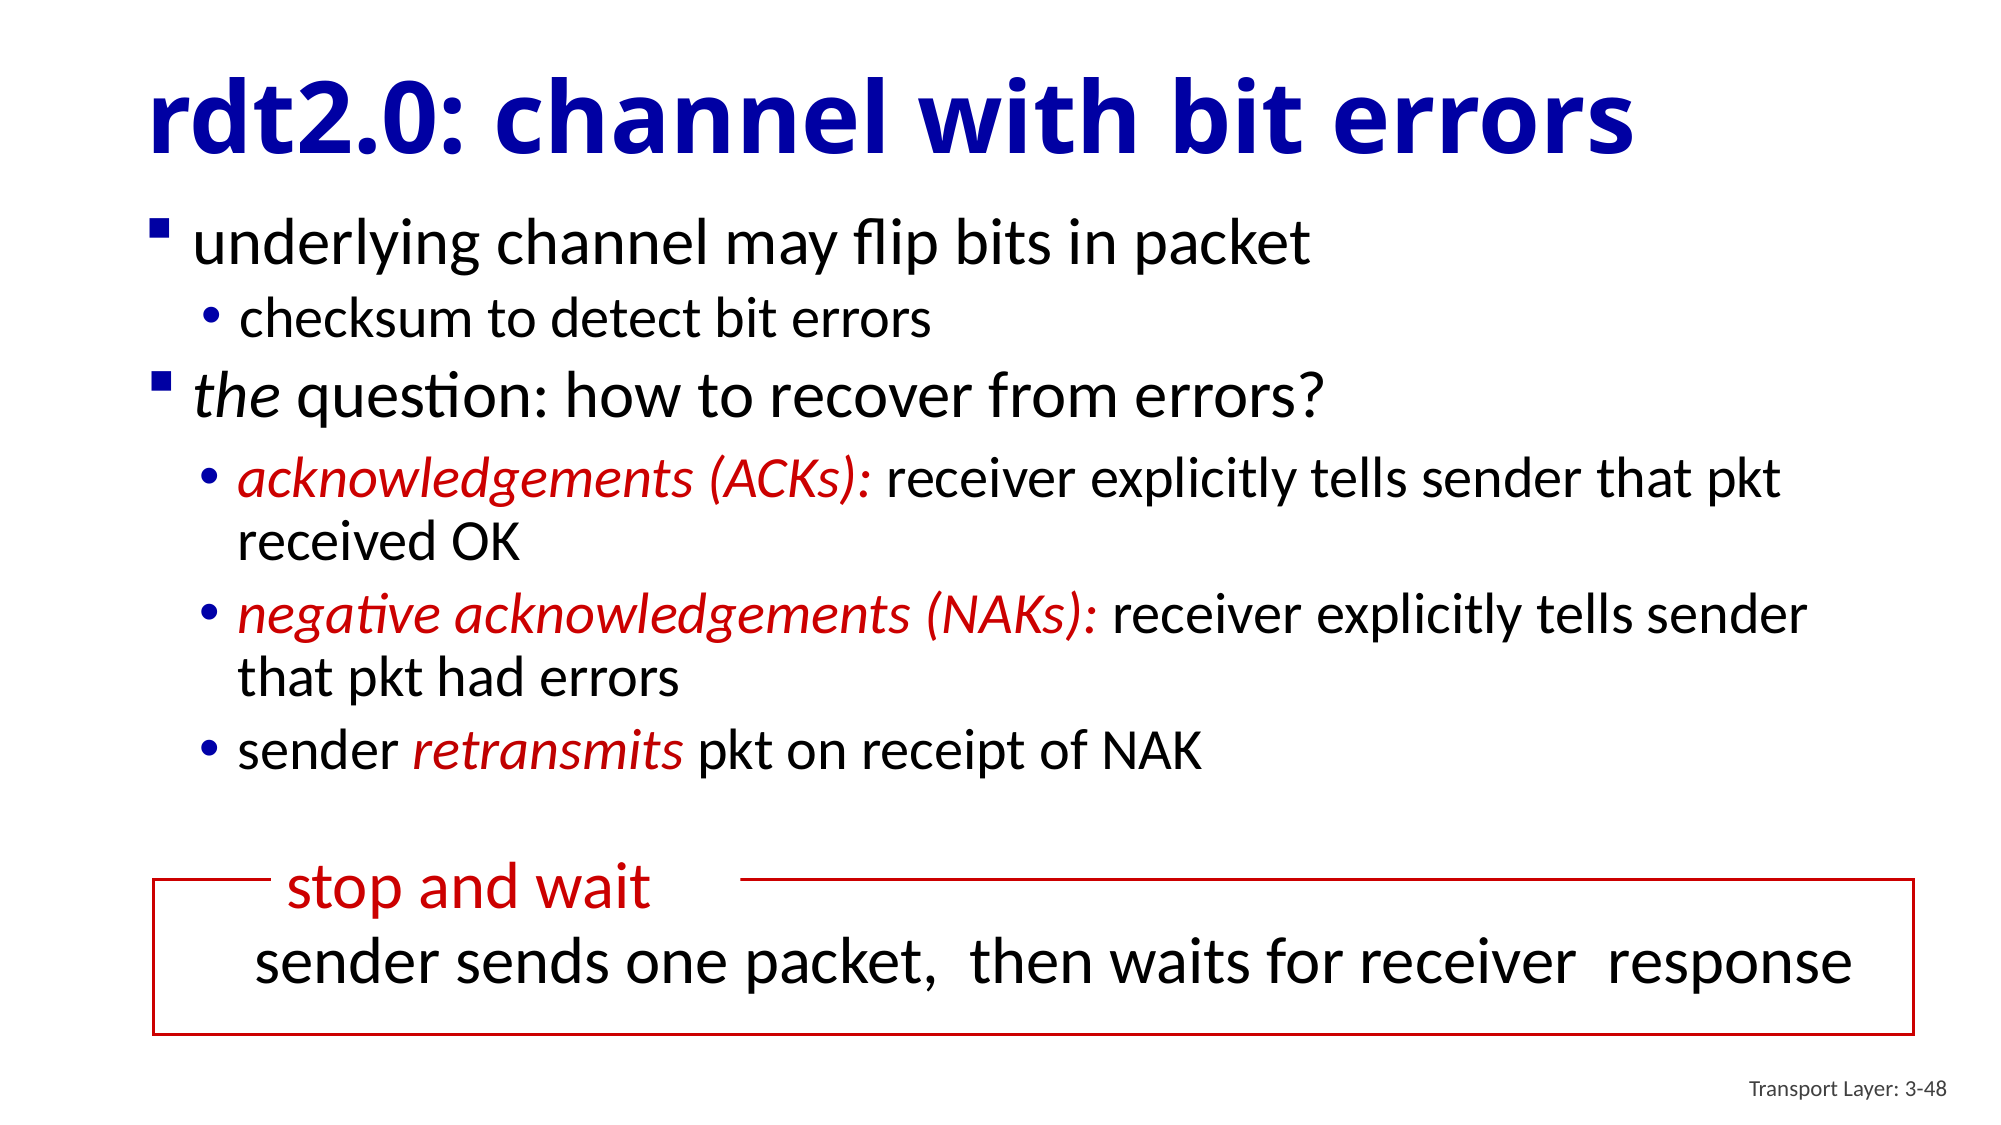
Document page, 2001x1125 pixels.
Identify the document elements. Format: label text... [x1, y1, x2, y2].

text_box acknowledgements (ACKs): receiver explicitly tells sender that pkt received OK negative acknowledgements (NAKs): receiver explicitly tells sender that pkt had errors sender retransmits pkt on receipt of NAK [108, 439, 1914, 794]
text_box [153, 834, 1914, 1076]
text_box underlying channel may flip bits in packet checksum to detect bit errors the question: how to recover from errors? [110, 208, 1932, 939]
slide_number Transport Layer: 3-48 [1512, 1056, 1963, 1117]
title rdt2.0: channel with bit errors [131, 47, 1952, 195]
